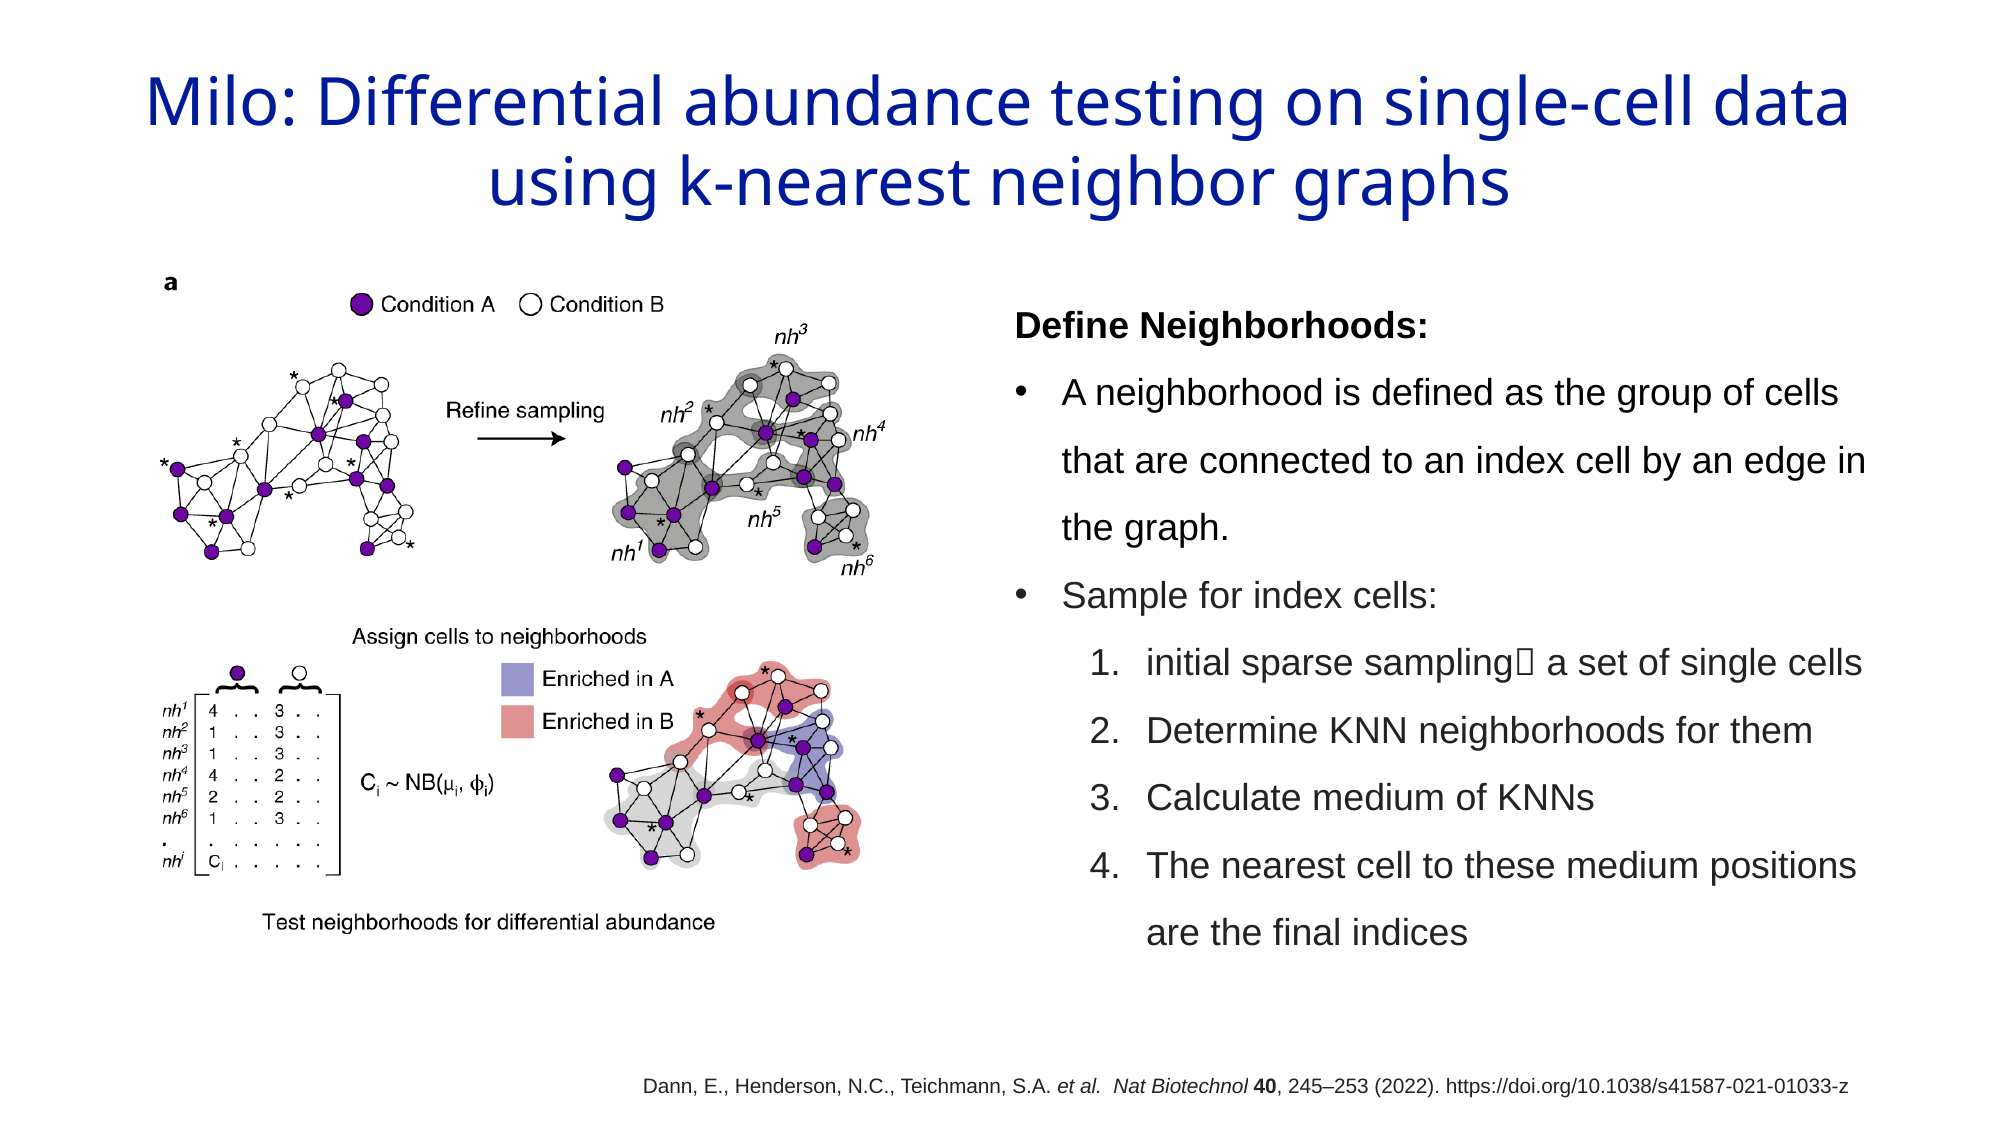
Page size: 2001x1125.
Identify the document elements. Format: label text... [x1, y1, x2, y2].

title Milo: Differential abundance testing on single-cell data using k-nearest neighbor graphs [99, 45, 1900, 233]
text_box Define Neighborhoods: A neighborhood is defined as the group of cells that are connected to an index cell by an edge in the graph. Sample for index cells: initial sparse sampling a set of single cells Determine KNN neighborhoods for them Calculate medium of KNNs The nearest cell to these medium positions are the final indices [999, 270, 1900, 1029]
text_box Dann, E., Henderson, N.C., Teichmann, S.A. et al. Nat Biotechnol 40, 245–253 (2022). https://doi.org/10.1038/s41587-021-01033-z [628, 1065, 1983, 1106]
picture [159, 270, 886, 934]
